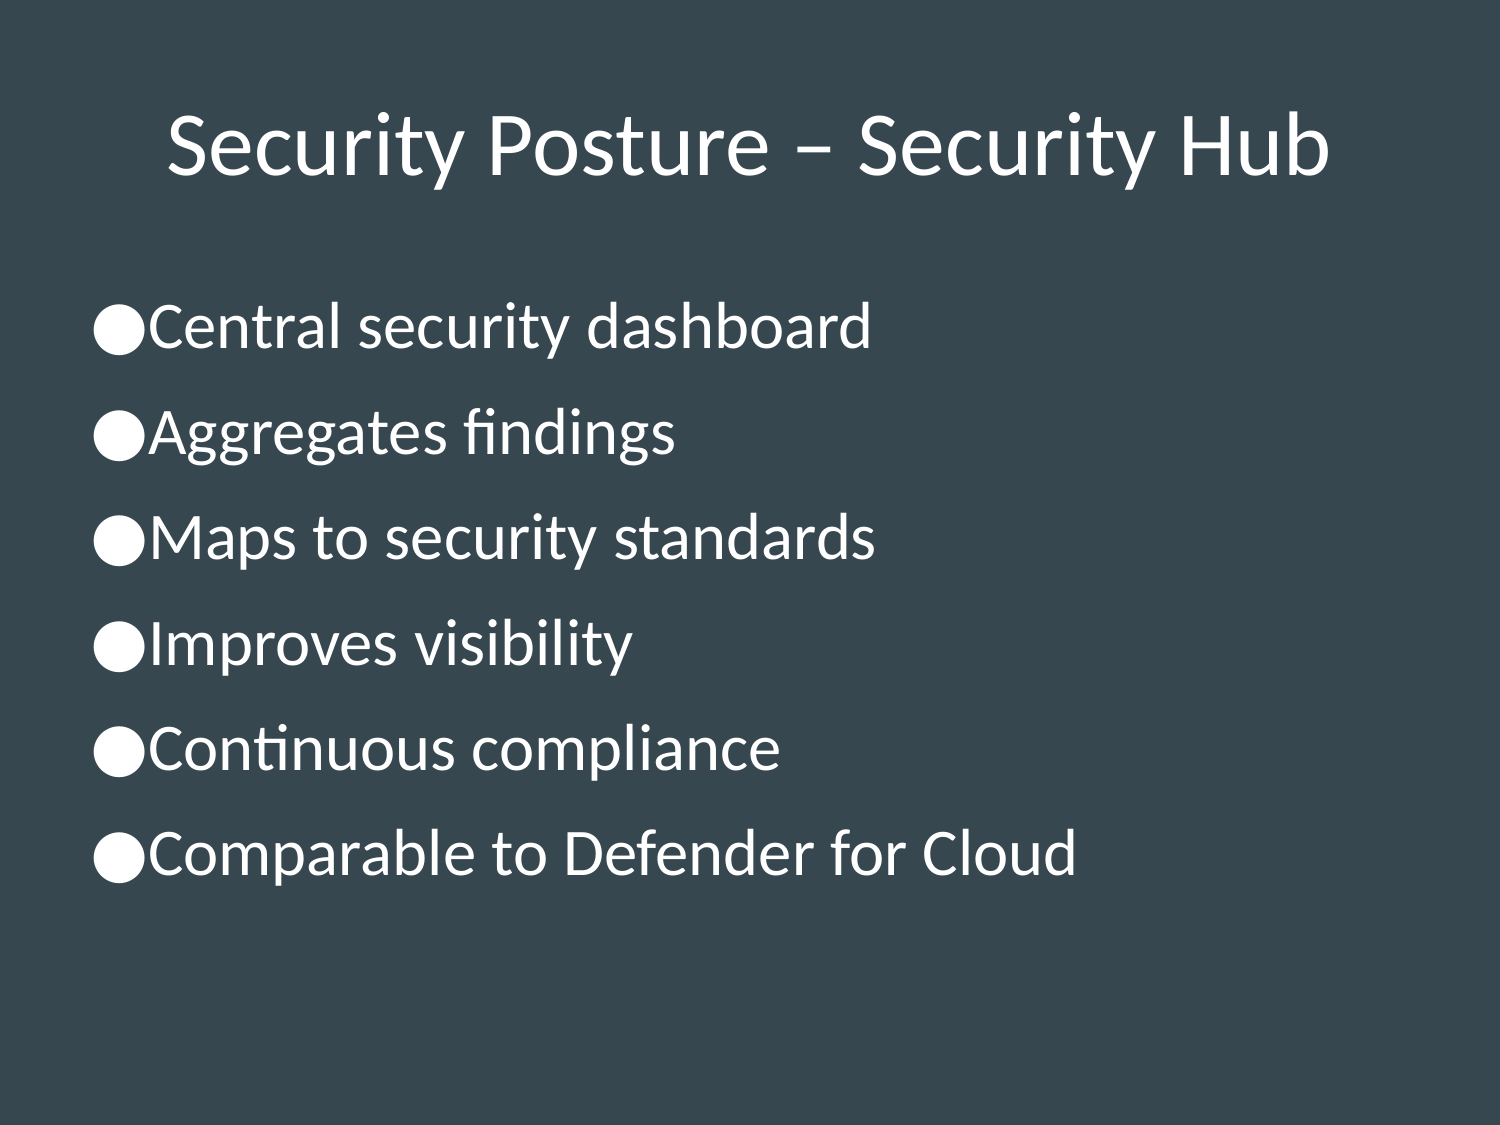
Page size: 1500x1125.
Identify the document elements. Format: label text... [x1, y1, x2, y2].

title Security Posture – Security Hub [75, 45, 1425, 233]
list Central security dashboard Aggregates findings Maps to security standards Improves visibility Continuous compliance Comparable to Defender for Cloud [75, 262, 1425, 1005]
